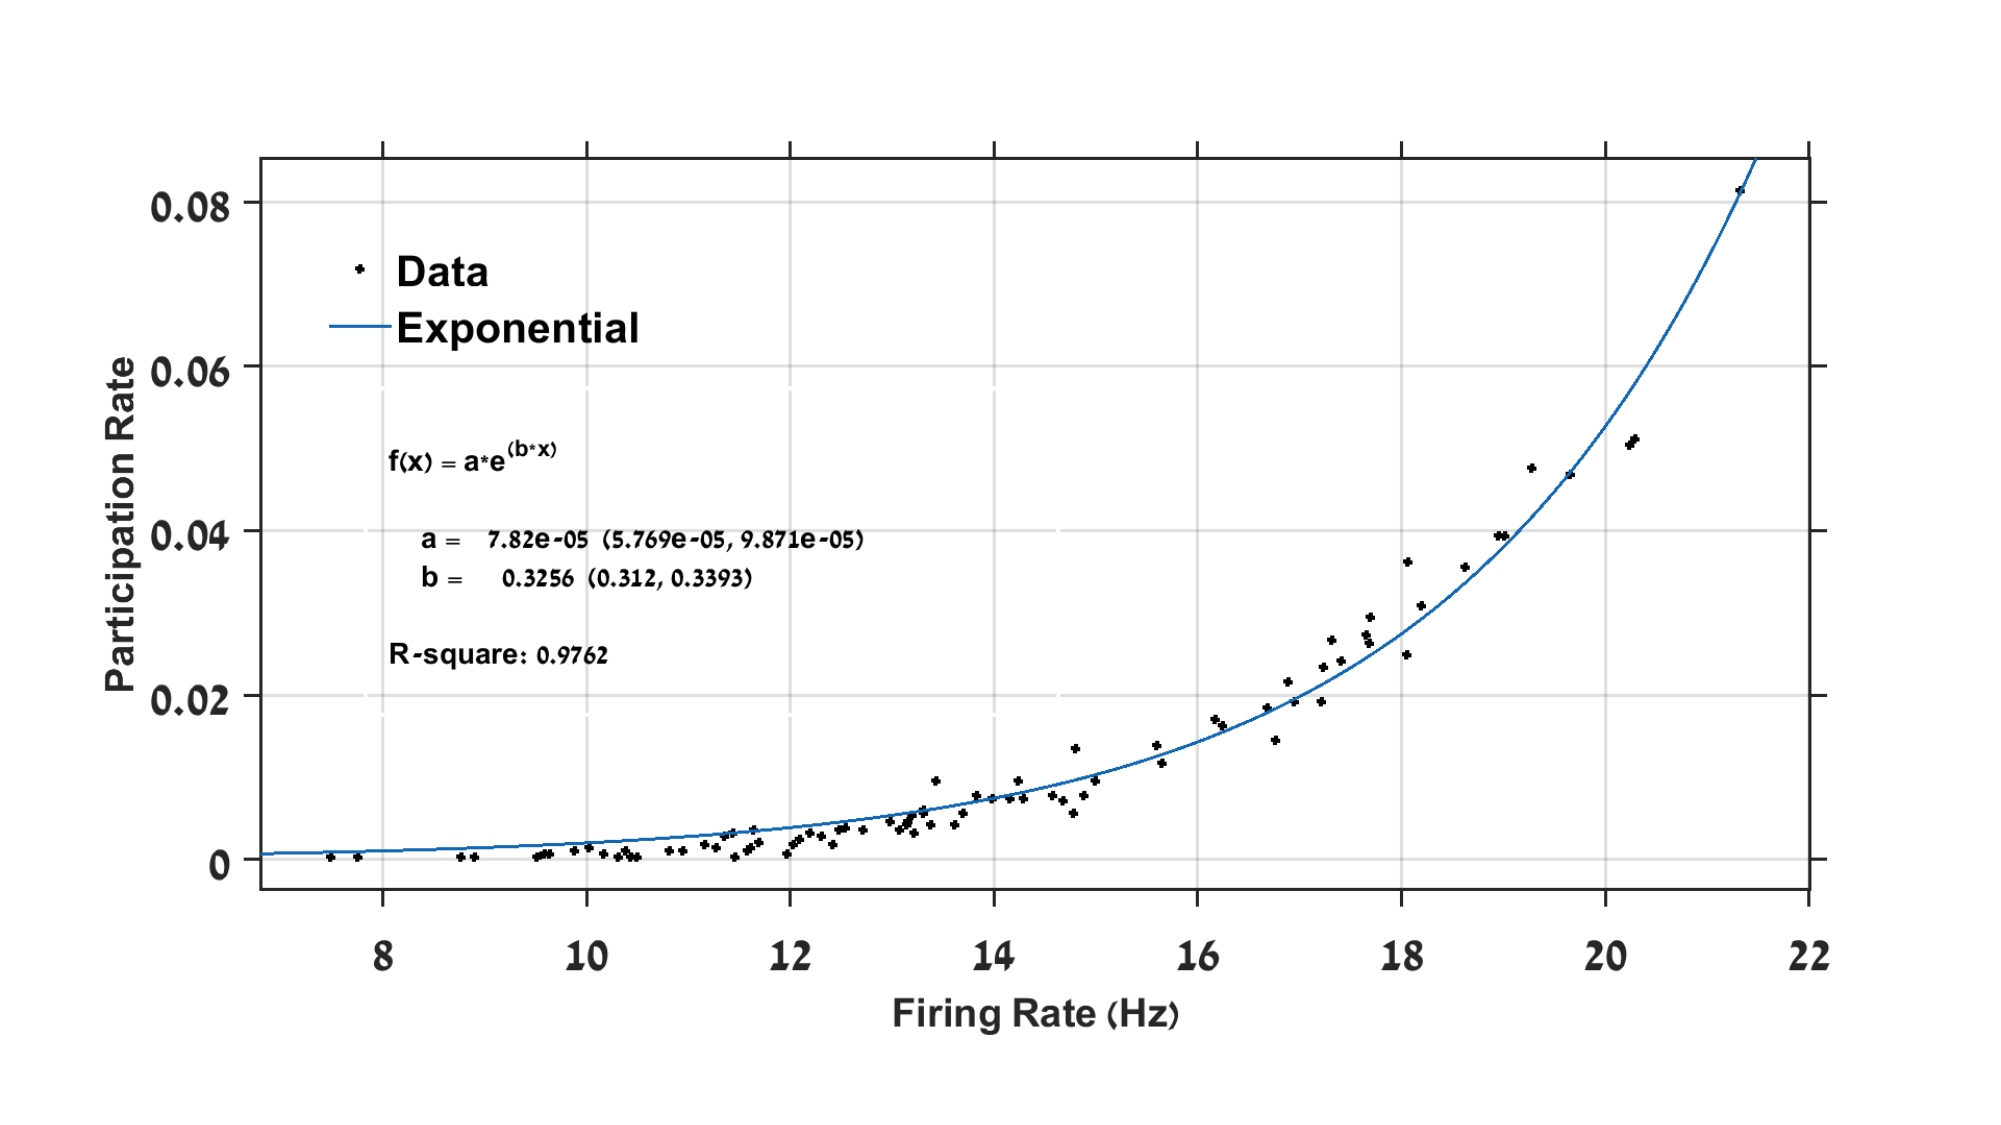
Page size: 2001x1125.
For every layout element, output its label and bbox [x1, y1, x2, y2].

picture [0, 87, 2000, 1037]
